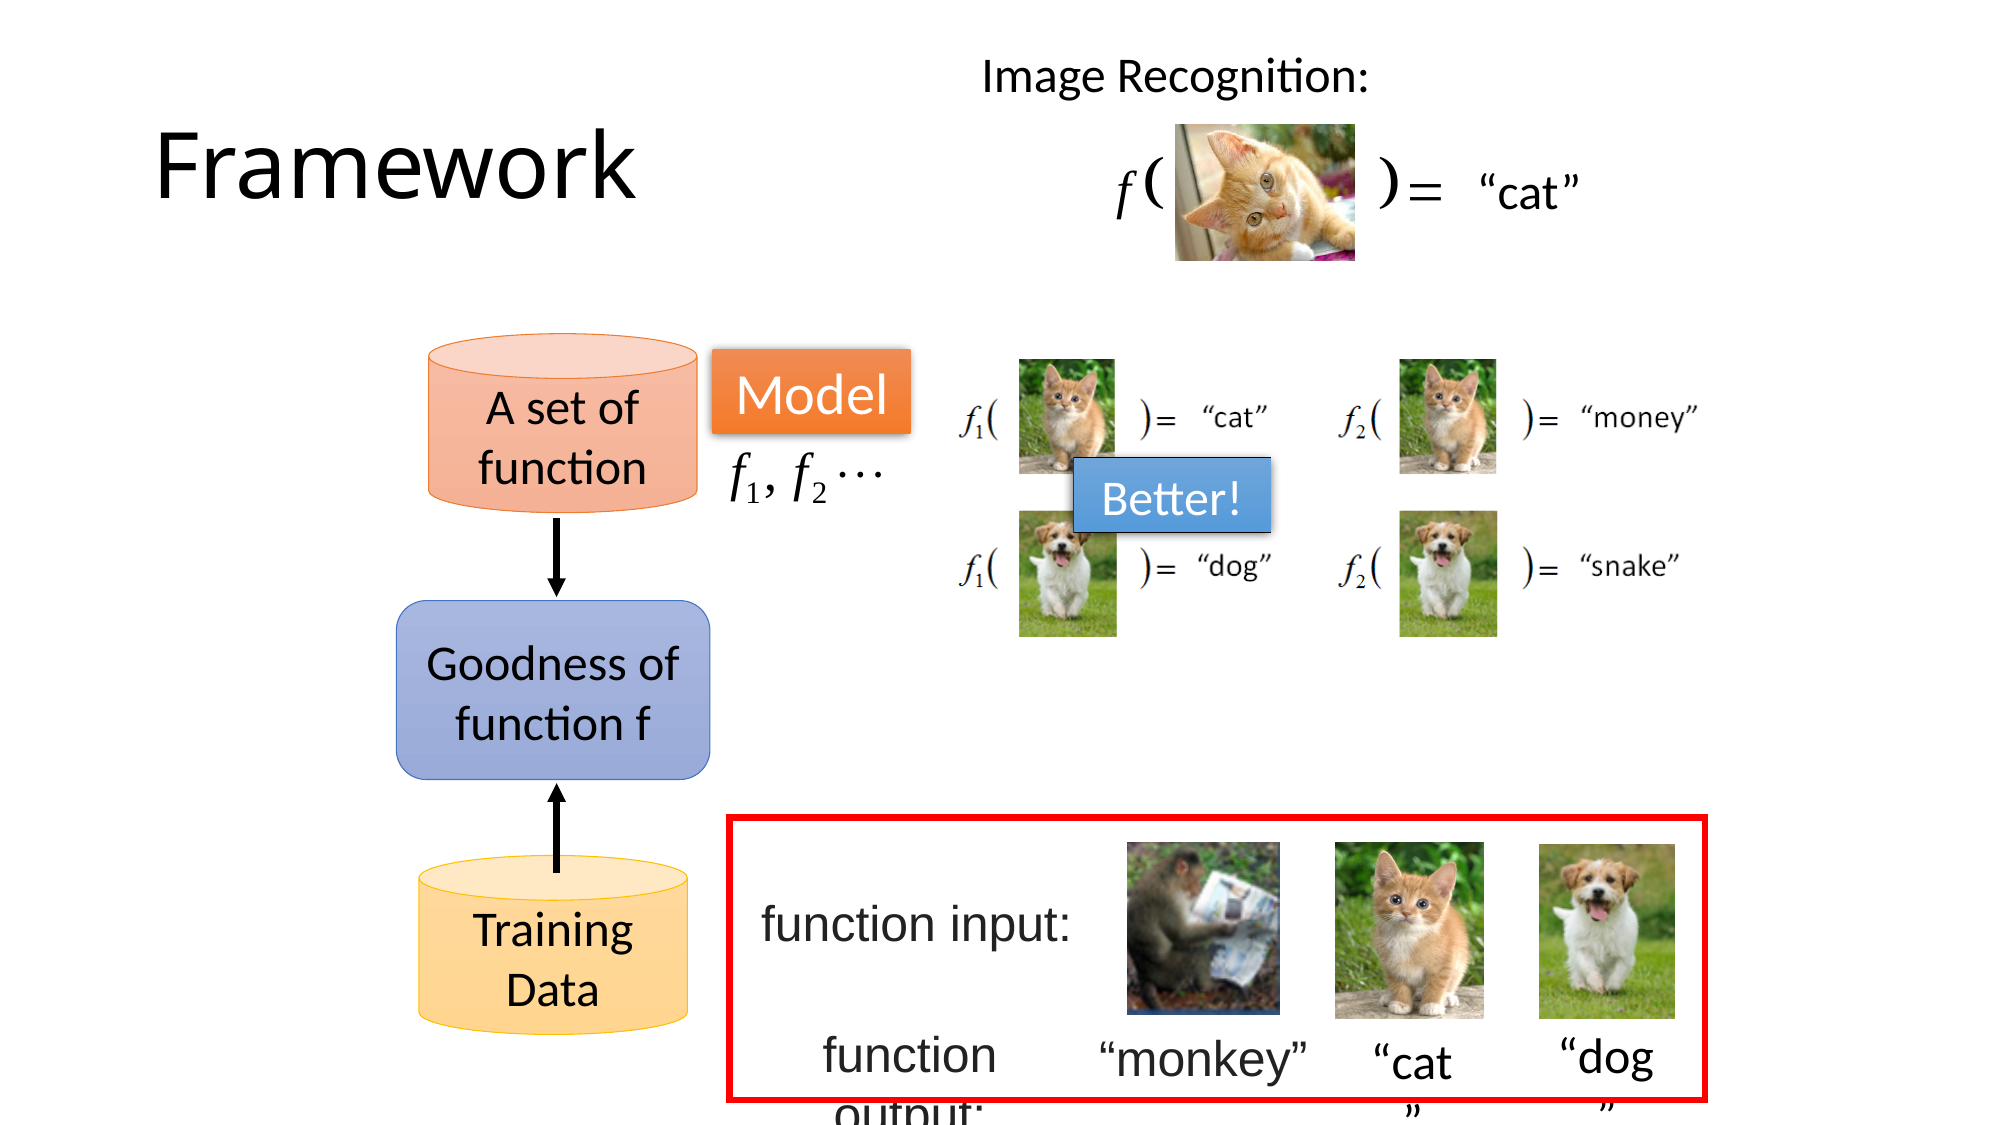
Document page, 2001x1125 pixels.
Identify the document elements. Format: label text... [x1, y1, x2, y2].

picture [953, 359, 1719, 638]
picture [1126, 842, 1280, 1016]
text_box Model [712, 349, 911, 434]
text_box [712, 436, 895, 513]
text_box Training Data [418, 854, 688, 1036]
text_box [729, 817, 1706, 1101]
text_box function output: [725, 1014, 1095, 1125]
text_box A set of function [427, 333, 698, 514]
picture [1335, 842, 1484, 1019]
picture [1539, 844, 1675, 1019]
text_box Image Recognition: [966, 34, 1478, 110]
text_box Goodness of function f [395, 600, 711, 781]
text_box “dog” [1541, 1101, 1672, 1125]
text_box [1098, 124, 1647, 261]
text_box “cat” [1347, 1101, 1478, 1125]
title Framework [137, 59, 1863, 278]
